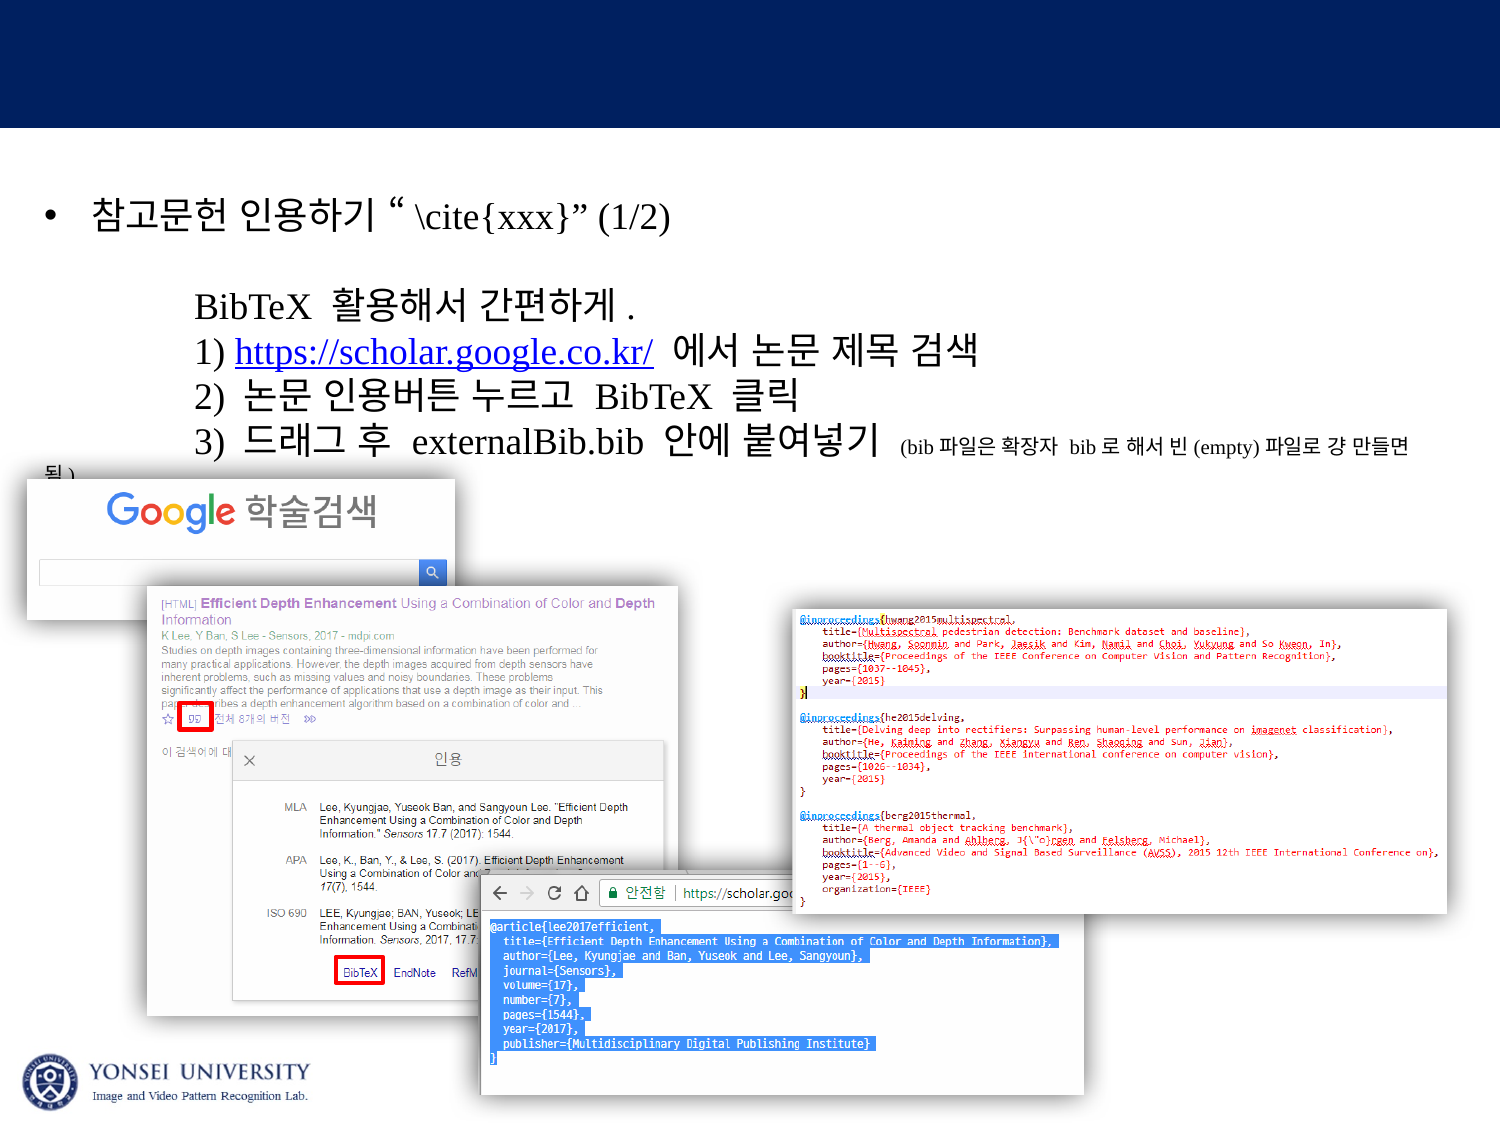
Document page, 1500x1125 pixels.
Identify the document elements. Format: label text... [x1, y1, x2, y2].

text_box 참고문헌 인용하기 “\cite{xxx}” (1/2) BibTeX 활용해서 간편하게. 1) https://scholar.google.co.kr/ 에서 논문 제목 검색 2) 논문 인용버튼 누르고 BibTeX 클릭 3) 드래그 후 externalBib.bib 안에 붙여넣기 (bib파일은 확장자 bib로 해서 빈(empty)파일로 걍 만들면됨) [29, 184, 1447, 540]
picture [26, 479, 1448, 1096]
picture [17, 1046, 321, 1116]
